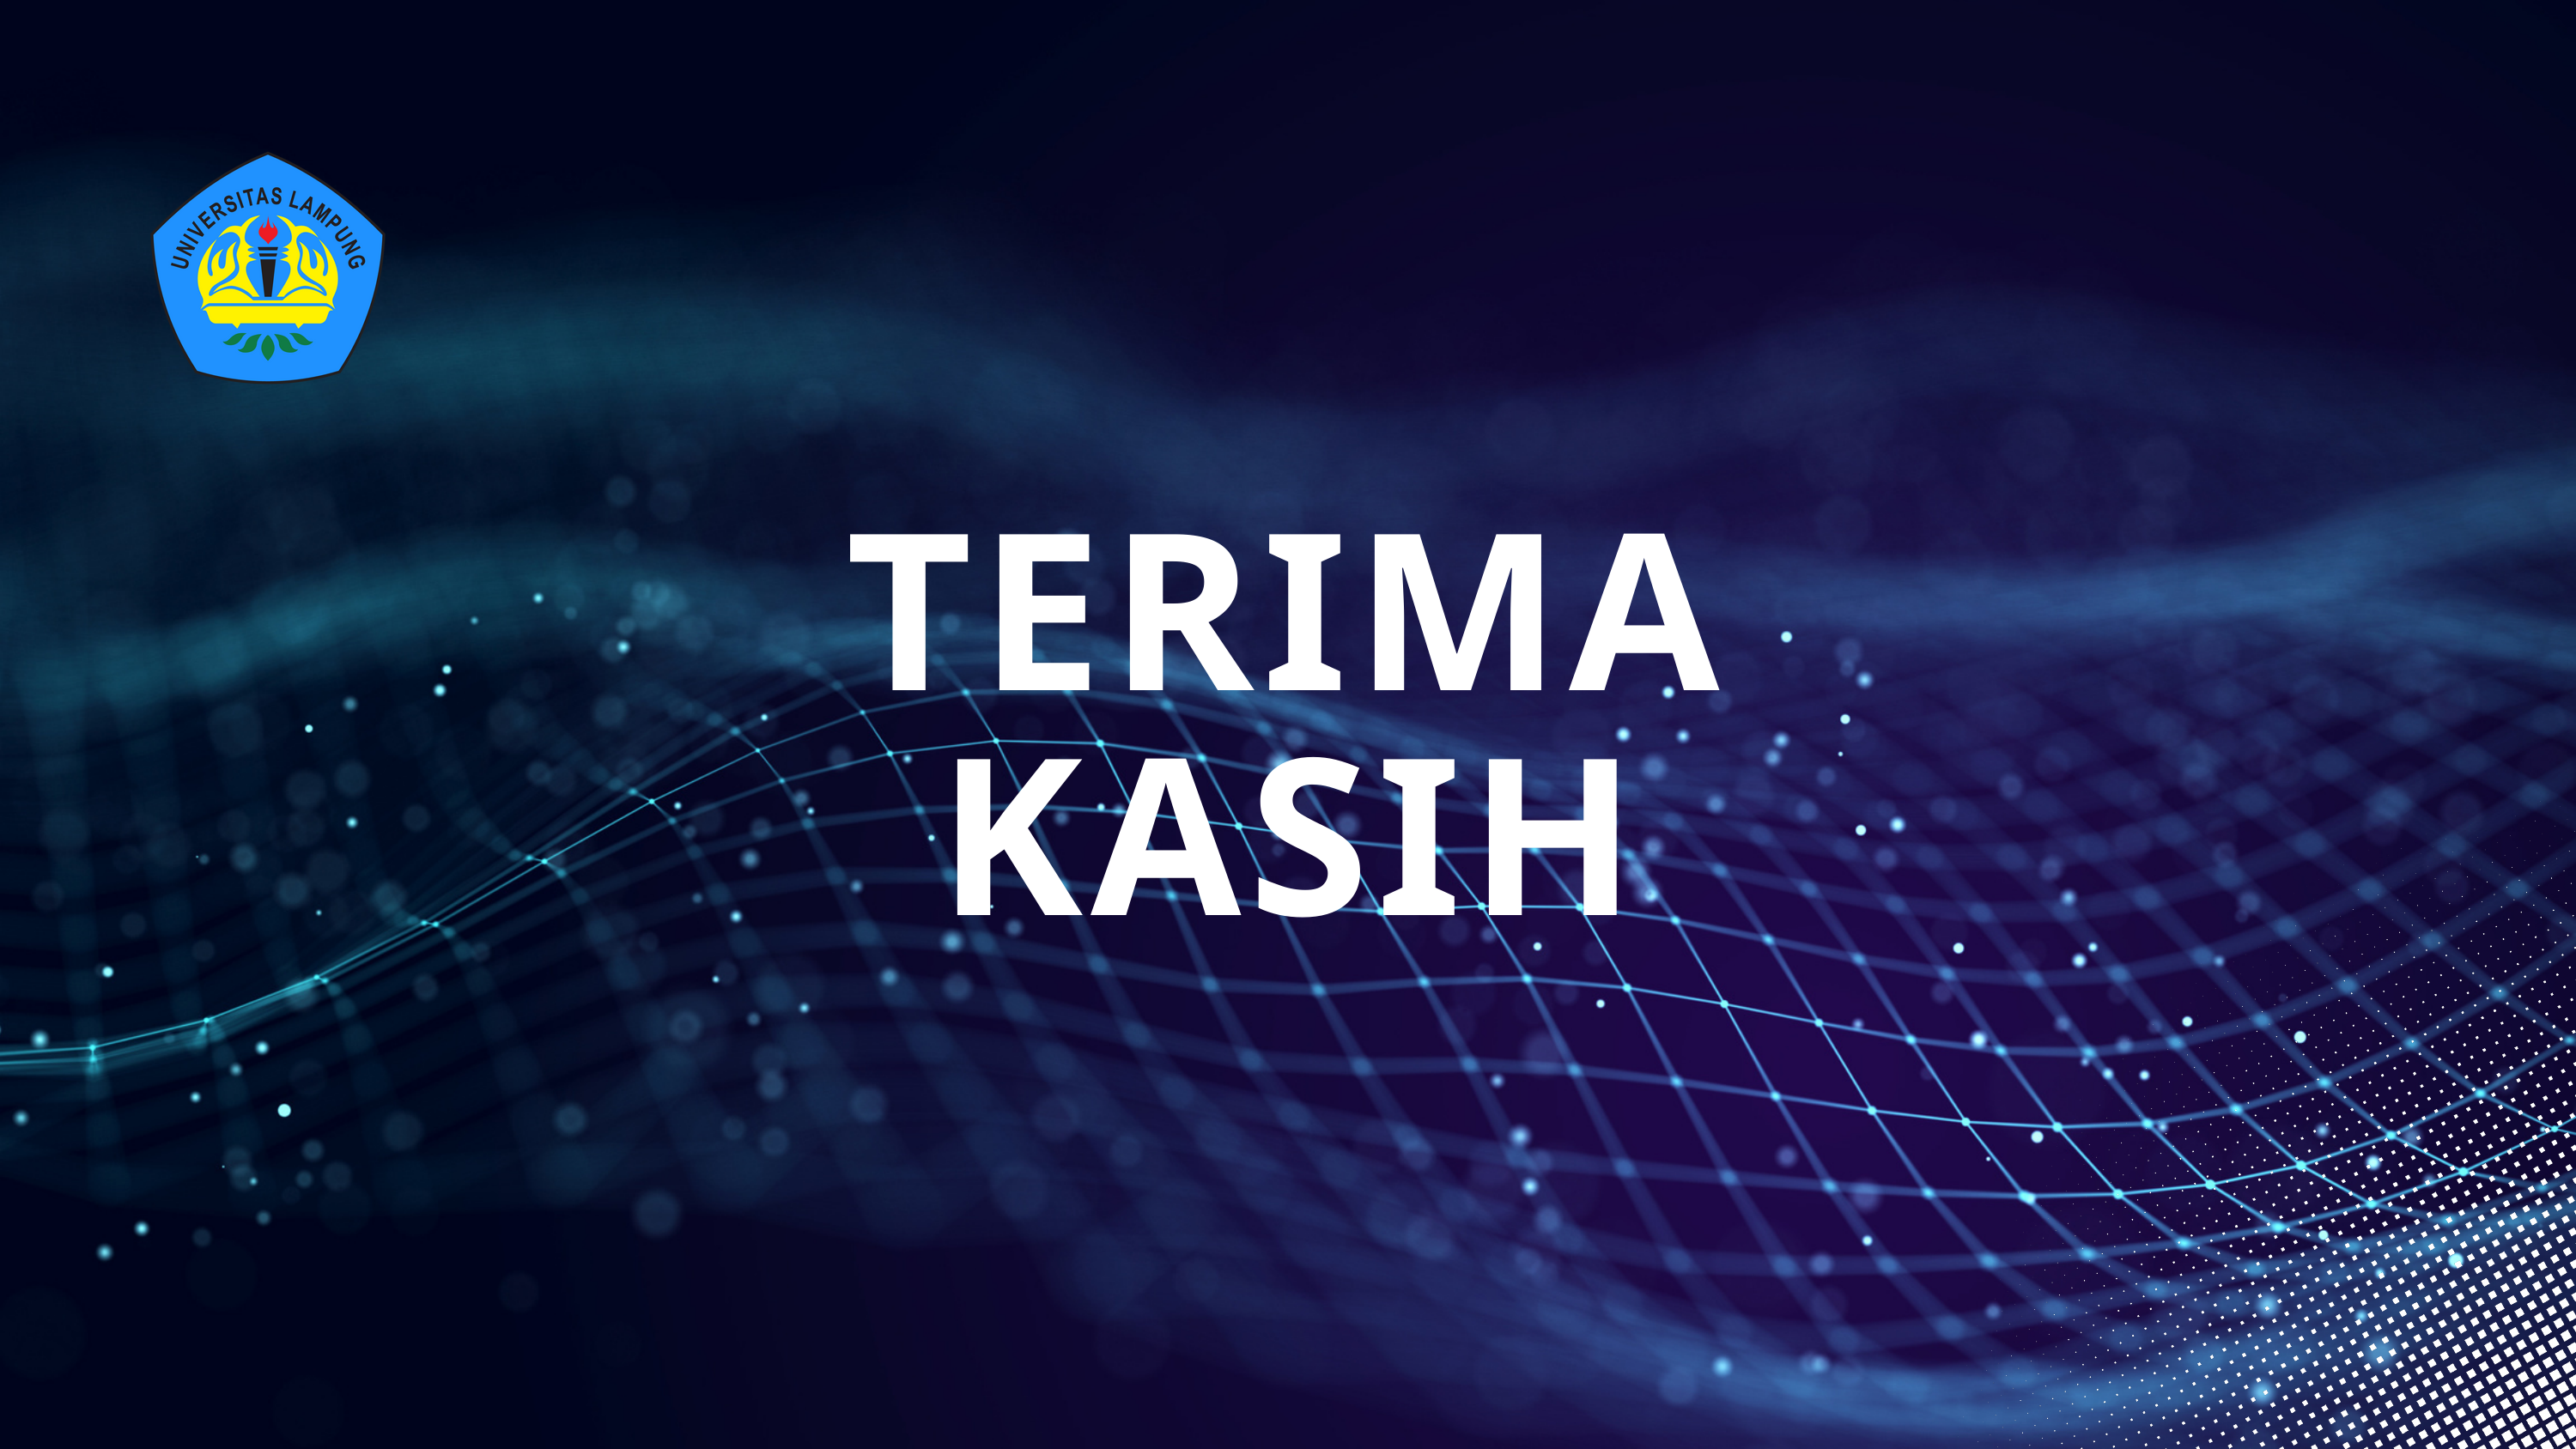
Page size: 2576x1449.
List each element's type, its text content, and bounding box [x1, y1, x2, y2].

text_box [144, 144, 392, 391]
text_box TERIMA KASIH [484, 509, 2092, 960]
text_box [1933, 779, 2576, 1449]
text_box [0, 0, 2576, 1449]
